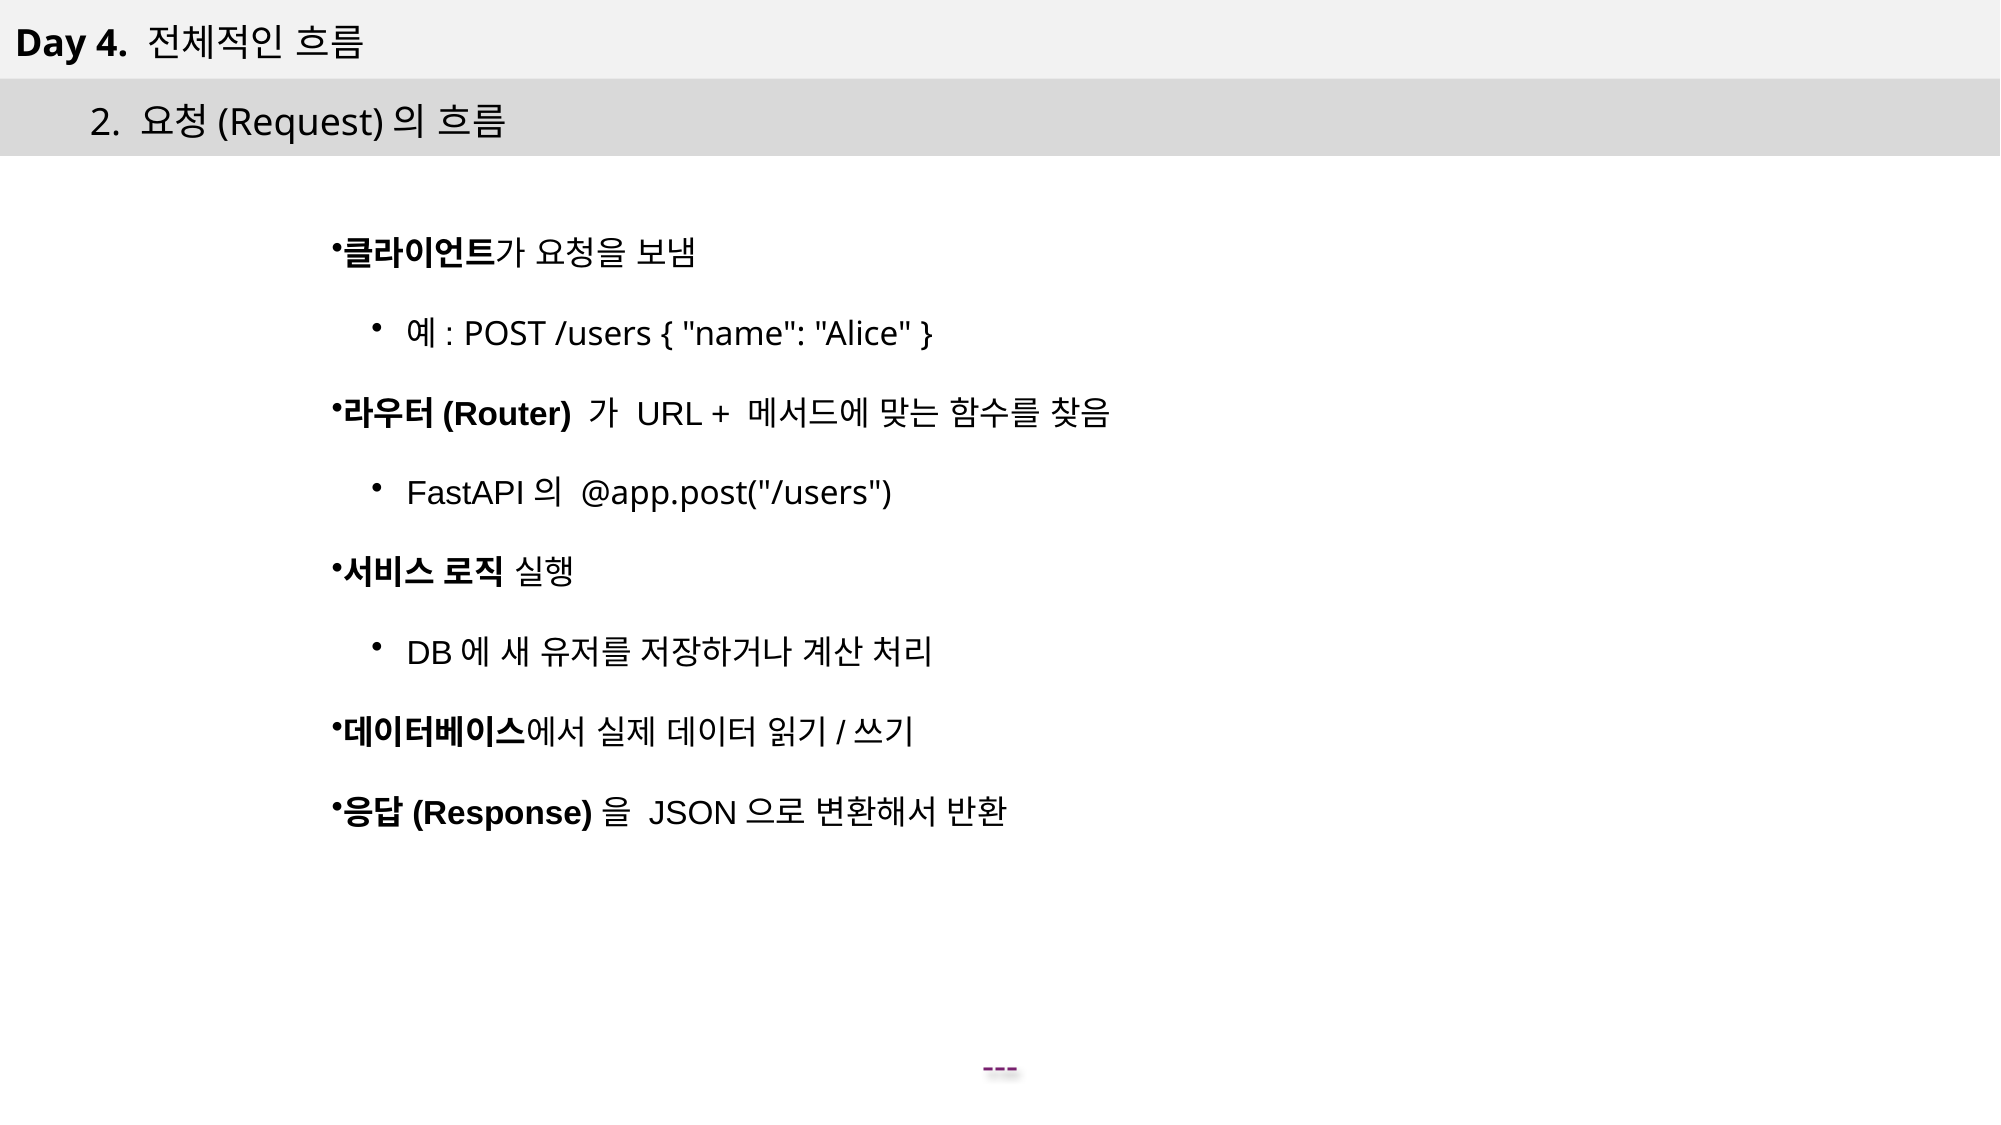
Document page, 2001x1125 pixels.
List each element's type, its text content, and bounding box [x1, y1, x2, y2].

text_box --- [0, 1034, 2000, 1095]
text_box 클라이언트가 요청을 보냄 예: POST /users { "name": "Alice" } 라우터(Router) 가 URL + 메서드에 맞는 함수를 찾음 FastAPI의 @app.post("/users") 서비스 로직 실행 DB에 새 유저를 저장하거나 계산 처리 데이터베이스에서 실제 데이터 읽기/쓰기 응답(Response)을 JSON으로 변환해서 반환 [316, 184, 1973, 839]
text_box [0, 0, 2000, 157]
